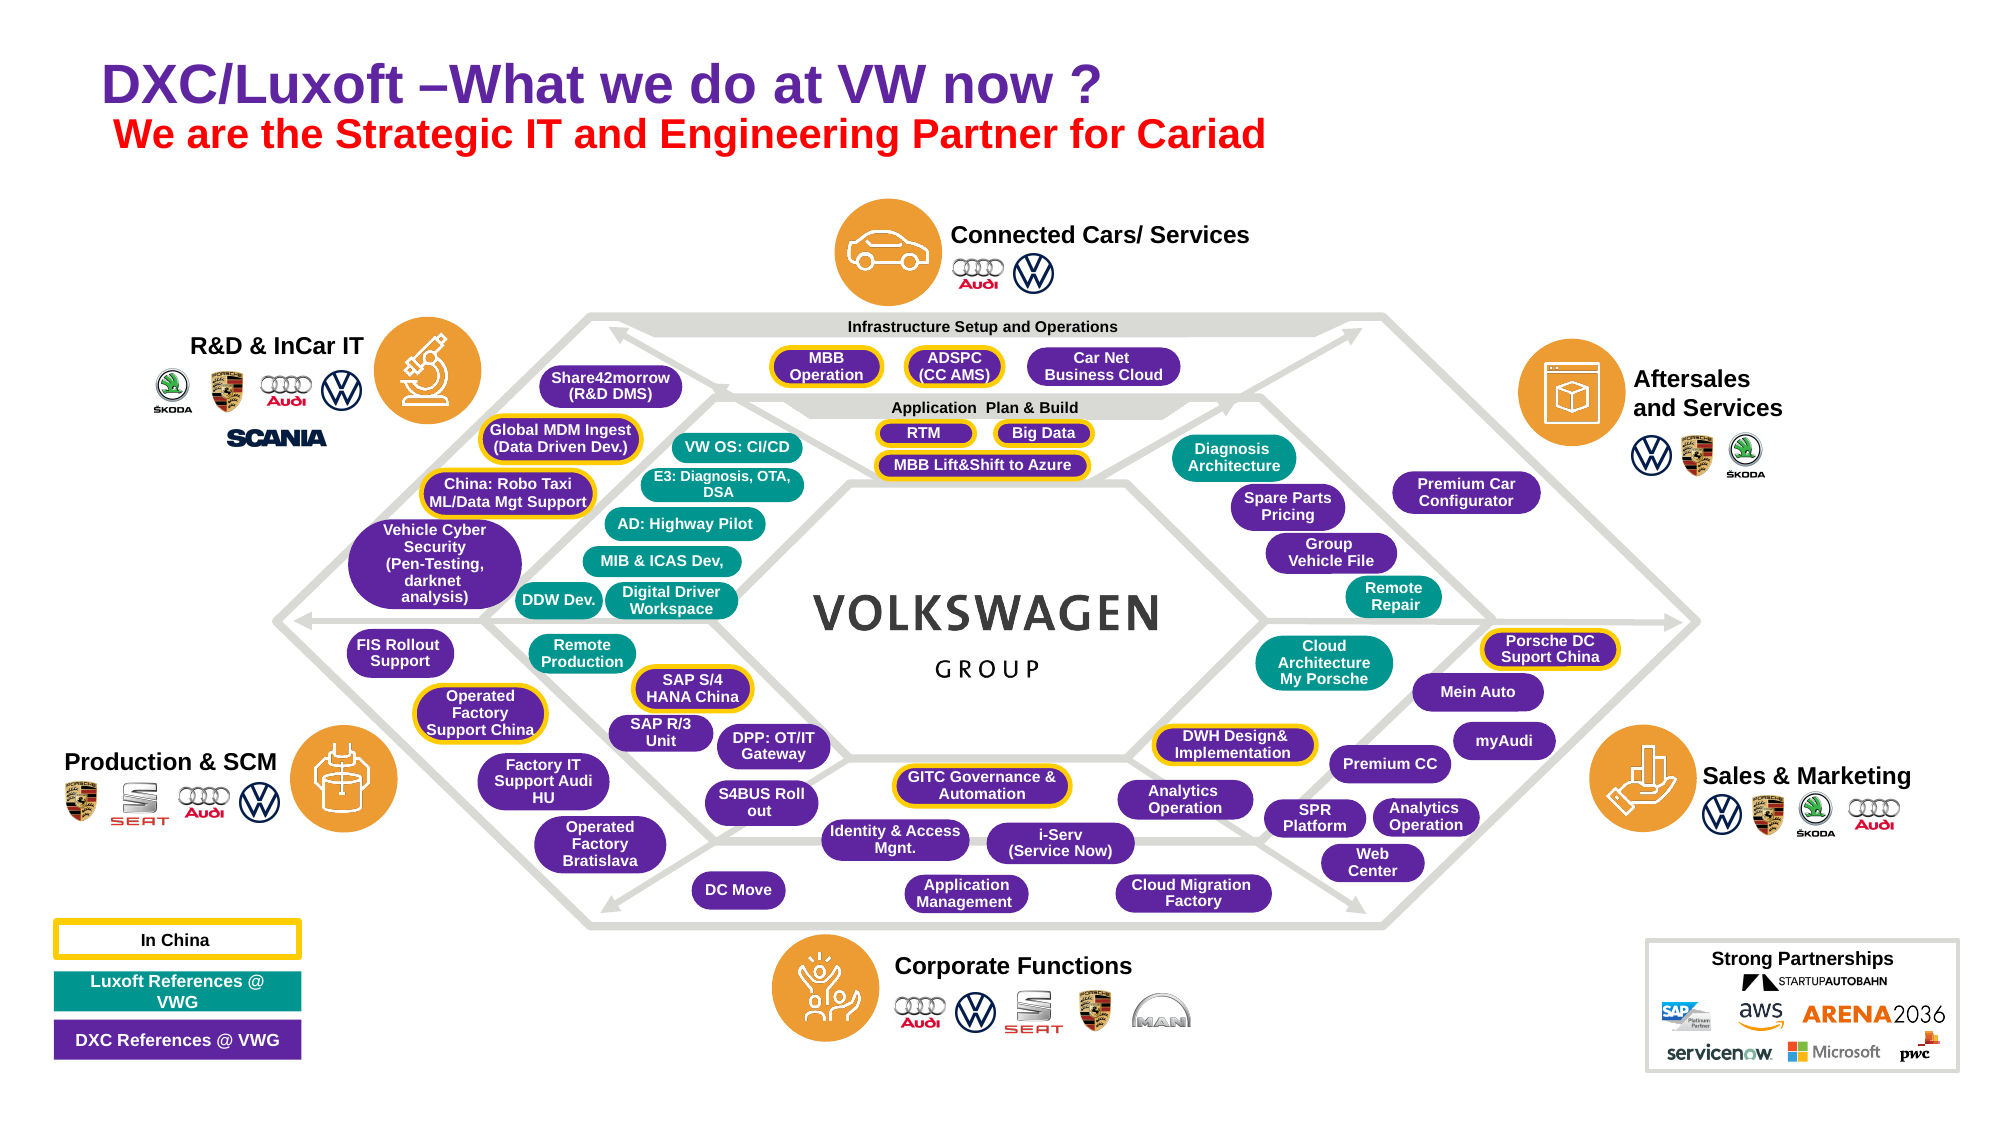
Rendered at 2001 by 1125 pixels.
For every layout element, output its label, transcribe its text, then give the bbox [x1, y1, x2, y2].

text_box Application Management [904, 874, 1029, 914]
text_box Aftersales and Services [1633, 362, 1800, 444]
text_box [834, 198, 943, 307]
text_box ADSPC (CC AMS) [906, 347, 1004, 386]
text_box Analytics Operation [1372, 798, 1480, 837]
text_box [1589, 724, 1942, 837]
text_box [951, 253, 1054, 294]
picture [209, 368, 244, 413]
text_box Connected Cars/ Services [910, 219, 1291, 251]
text_box RTM [883, 421, 975, 446]
text_box Porsche DC Suport China [1481, 630, 1619, 669]
text_box Premium CC [1330, 745, 1452, 784]
text_box Cloud Architecture My Porsche [1255, 635, 1394, 691]
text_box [290, 724, 398, 833]
text_box [392, 316, 463, 330]
text_box GITC Governance & Automation [894, 765, 1071, 807]
picture [64, 778, 99, 822]
text_box AD: Highway Pilot [604, 507, 766, 542]
text_box Identity & Access Mgnt. [850, 819, 970, 861]
text_box myAudi [1453, 721, 1556, 761]
text_box Digital Driver Workspace [605, 582, 739, 620]
text_box Operated Factory Support China [414, 685, 547, 743]
text_box [828, 740, 846, 758]
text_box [1091, 327, 1363, 481]
text_box [484, 481, 878, 618]
text_box [850, 759, 1126, 842]
picture [804, 567, 1185, 702]
text_box Remote Production [528, 633, 637, 674]
text_box [276, 316, 1697, 927]
text_box Big Data [995, 421, 1091, 446]
text_box E3: Diagnosis, OTA, DSA [640, 481, 805, 503]
text_box SAP R/3 Unit [608, 714, 714, 752]
text_box Global MDM Ingest (Data Driven Dev.) [480, 415, 608, 463]
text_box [1126, 758, 1367, 914]
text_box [259, 371, 362, 411]
title DXC/Luxoft –What we do at VW now ? We are the Strategic IT and Engineering Partner for Cariad [101, 57, 1970, 190]
text_box Spare Parts Pricing [1230, 483, 1346, 531]
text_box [1631, 432, 1766, 478]
text_box R&D & InCar IT [89, 330, 465, 398]
text_box [1100, 481, 1491, 618]
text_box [771, 934, 1237, 1042]
picture [1078, 987, 1113, 1032]
text_box [18, 987, 1970, 1078]
text_box SAP S/4 HANA China [633, 666, 753, 712]
picture [227, 429, 327, 447]
text_box FIS Rollout Support [346, 628, 455, 678]
text_box MBB Lift&Shift to Azure [883, 452, 1090, 479]
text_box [708, 383, 883, 481]
text_box Operated Factory Bratislava [534, 816, 600, 874]
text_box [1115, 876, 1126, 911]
text_box MIB & ICAS Dev, [582, 546, 742, 578]
text_box Web Center [1367, 843, 1425, 883]
text_box [487, 624, 814, 758]
text_box Mein Auto [1412, 673, 1544, 712]
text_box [53, 921, 302, 1060]
text_box Premium Car Configurator [1392, 471, 1541, 514]
text_box [883, 419, 1098, 483]
text_box Infrastructure Setup and Operations [604, 314, 1363, 338]
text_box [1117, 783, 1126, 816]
text_box Application Plan & Build [883, 395, 1091, 420]
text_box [108, 780, 280, 828]
text_box China: Robo Taxi ML/Data Mgt Support [421, 470, 596, 518]
text_box Car Net Business Cloud [1027, 347, 1091, 386]
text_box [714, 483, 1262, 759]
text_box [1099, 399, 1238, 479]
text_box Share42morrow (R&D DMS) [539, 365, 608, 408]
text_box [608, 326, 883, 481]
text_box DPP: OT/IT Gateway [717, 723, 831, 758]
text_box [1130, 625, 1487, 758]
picture [400, 332, 449, 406]
picture [847, 230, 929, 271]
picture [1544, 362, 1600, 424]
text_box i-Serv (Service Now) [986, 822, 1126, 865]
text_box [1518, 338, 1626, 447]
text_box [600, 758, 850, 914]
text_box DWH Design& Implementation [1153, 726, 1317, 758]
picture [153, 367, 193, 414]
text_box Production & SCM [37, 746, 290, 814]
text_box Group Vehicle File [1265, 532, 1398, 574]
text_box DDW Dev. [515, 582, 603, 620]
text_box Remote Repair [1345, 575, 1443, 619]
text_box Factory IT Support Audi HU [477, 753, 600, 811]
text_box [1647, 940, 1958, 1072]
text_box [381, 331, 482, 425]
text_box Vehicle Cyber Security (Pen-Testing, darknet analysis) [348, 519, 522, 610]
